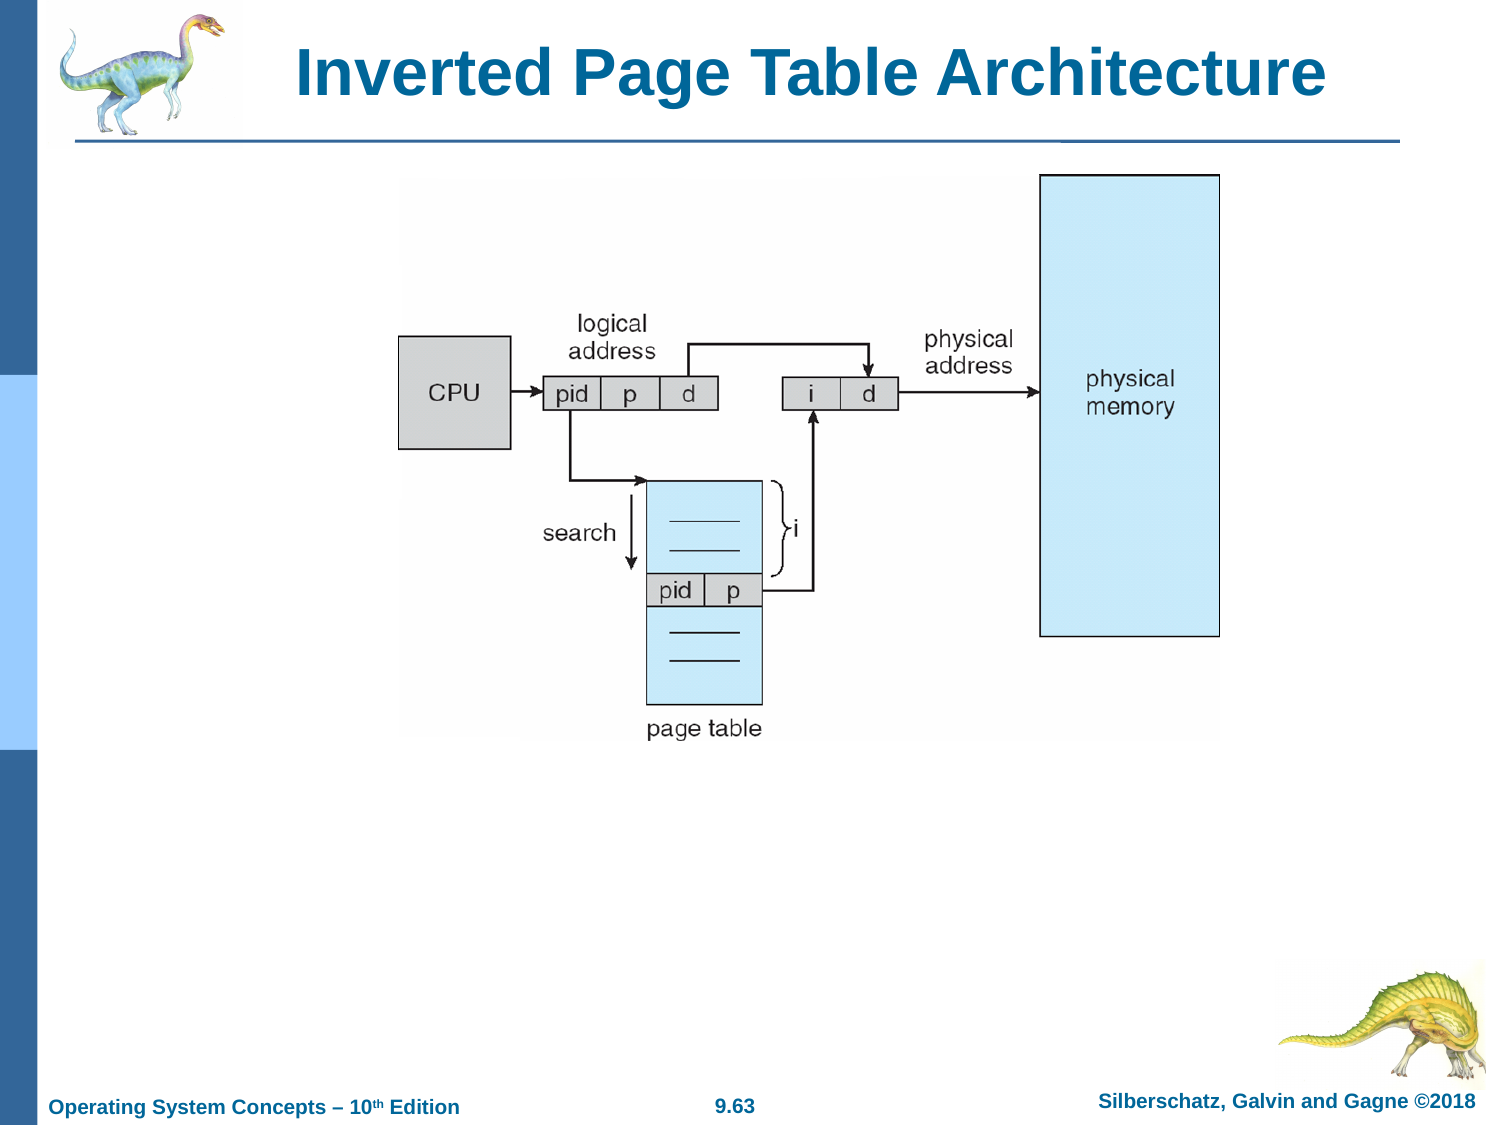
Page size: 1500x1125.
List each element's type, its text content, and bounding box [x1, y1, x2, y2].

picture [46, 0, 243, 149]
picture [1275, 959, 1486, 1090]
picture [398, 174, 1220, 741]
title Inverted Page Table Architecture [134, 21, 1490, 117]
